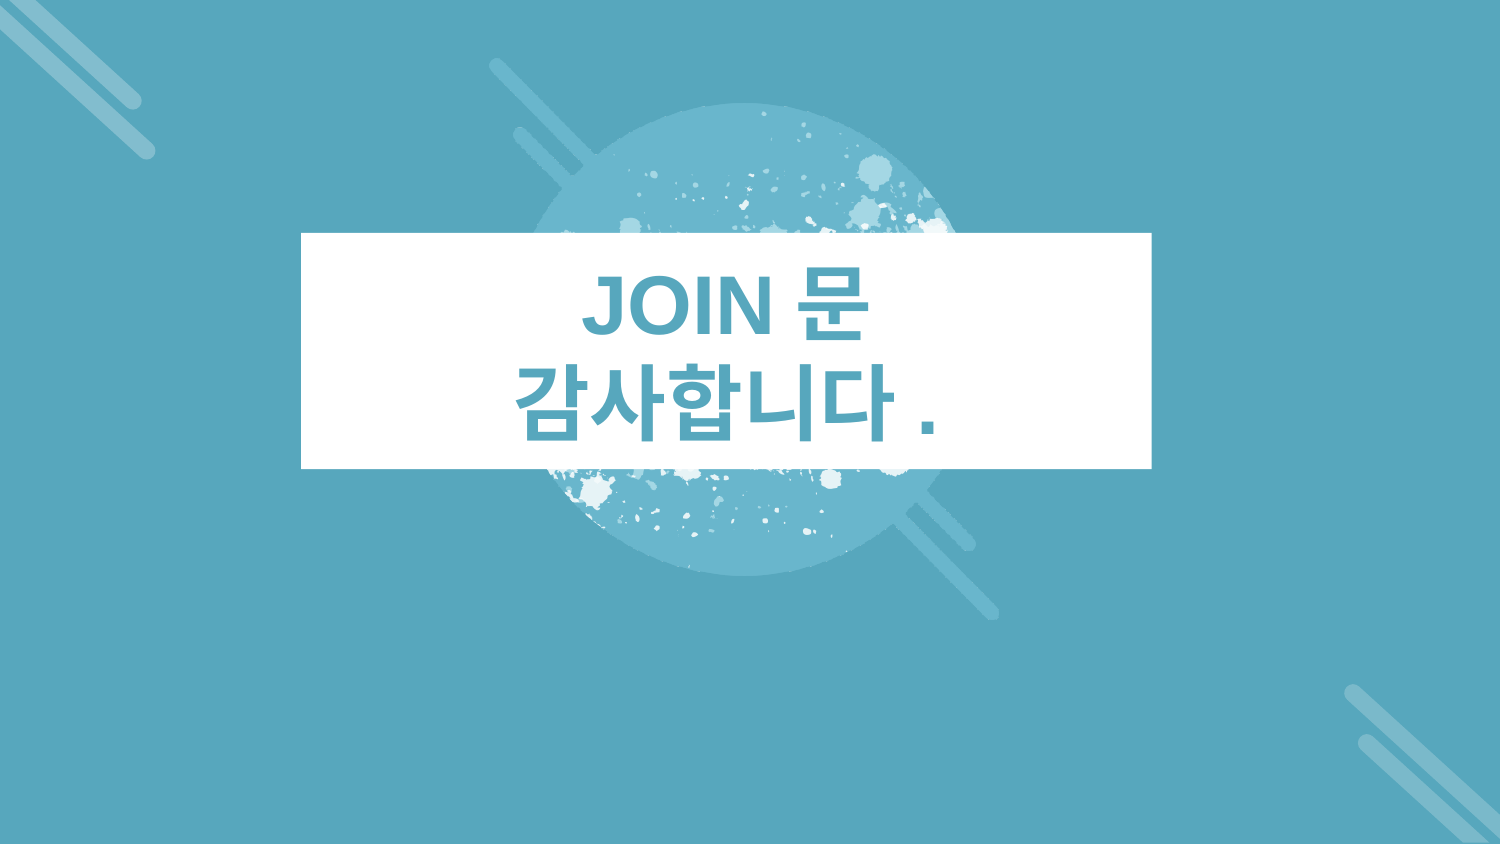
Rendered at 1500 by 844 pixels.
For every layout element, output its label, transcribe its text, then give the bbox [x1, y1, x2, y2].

picture [489, 470, 999, 620]
list JOIN문 감사합니다. [301, 232, 1152, 470]
picture [489, 58, 999, 232]
